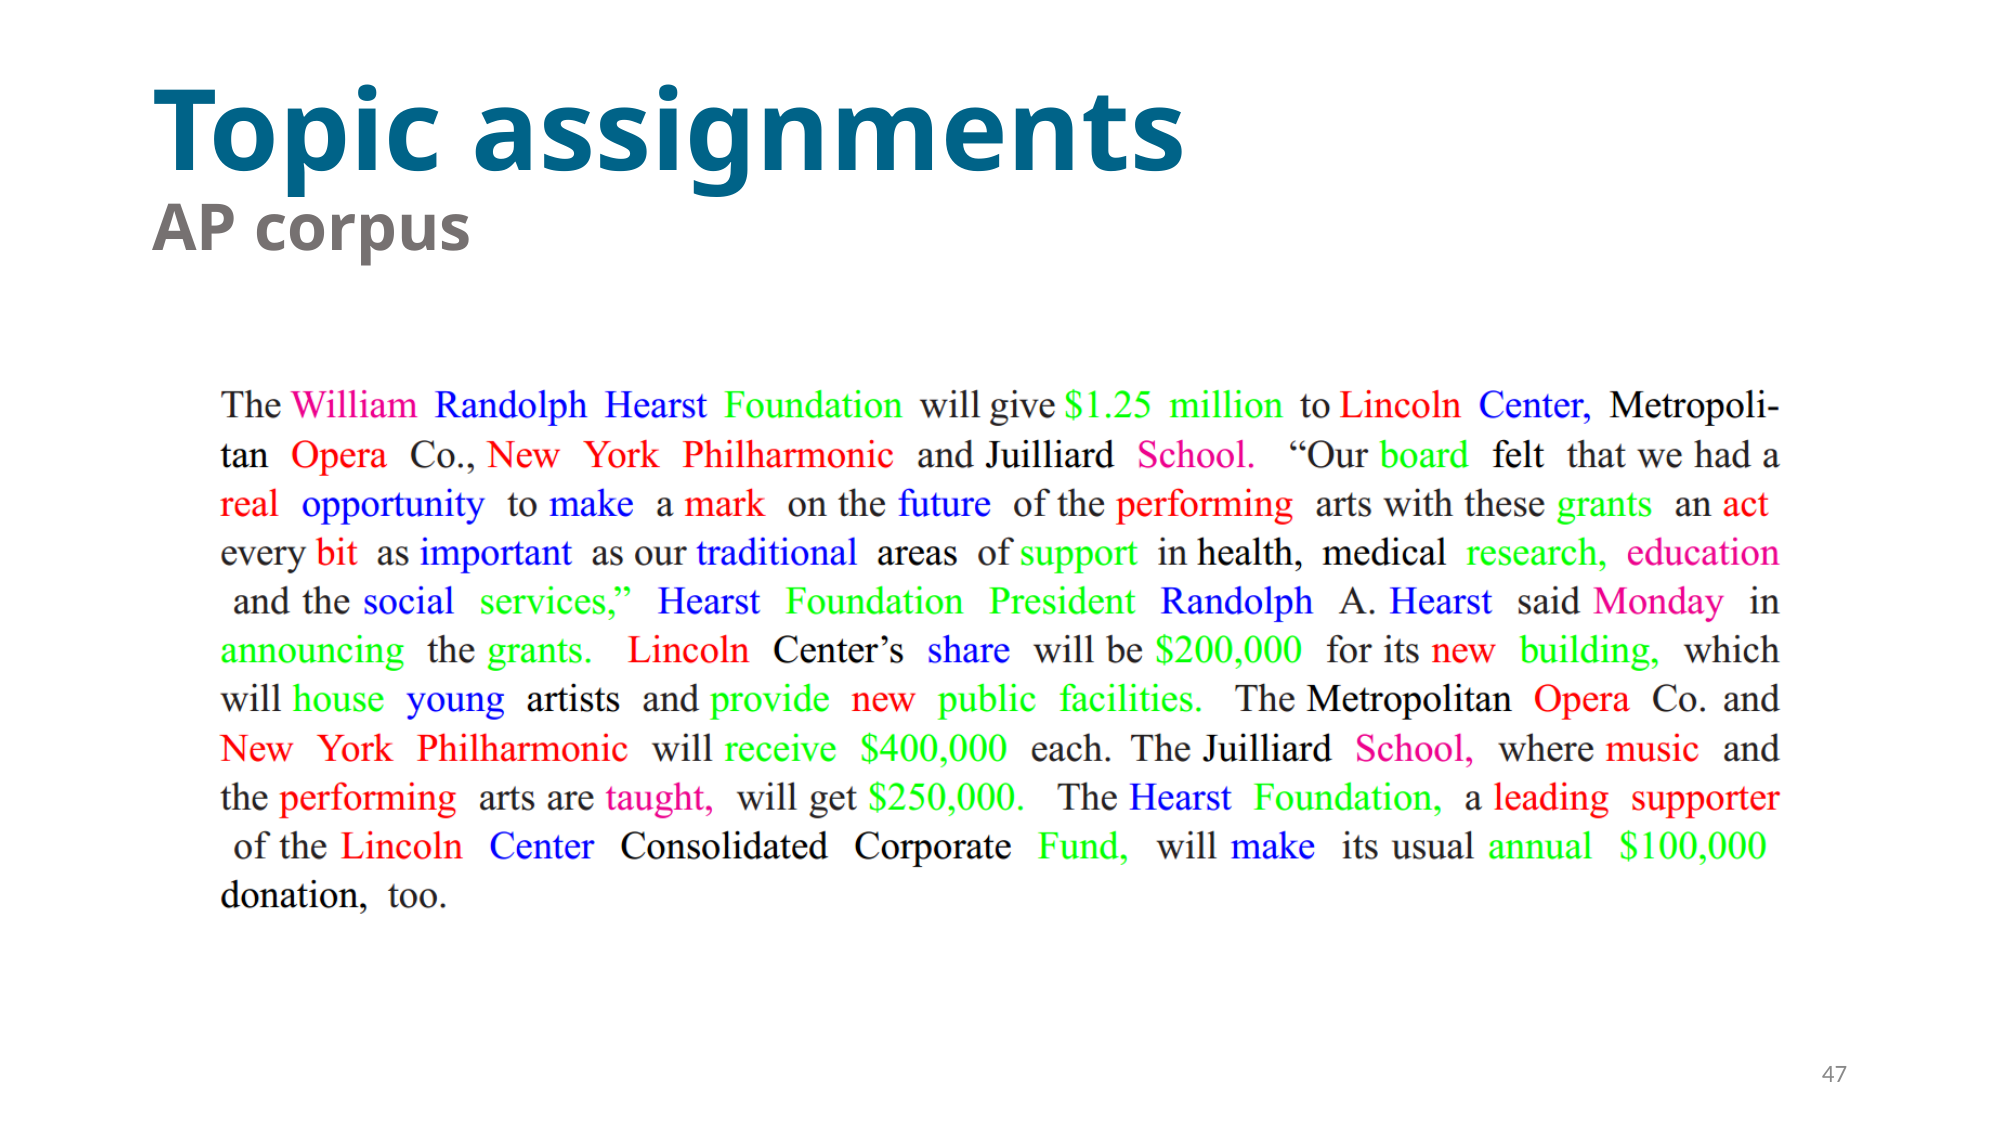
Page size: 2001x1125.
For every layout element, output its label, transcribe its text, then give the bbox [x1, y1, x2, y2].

slide_number 47 [1412, 1042, 1863, 1103]
picture [216, 387, 1784, 917]
title Topic assignments AP corpus [137, 59, 1863, 278]
